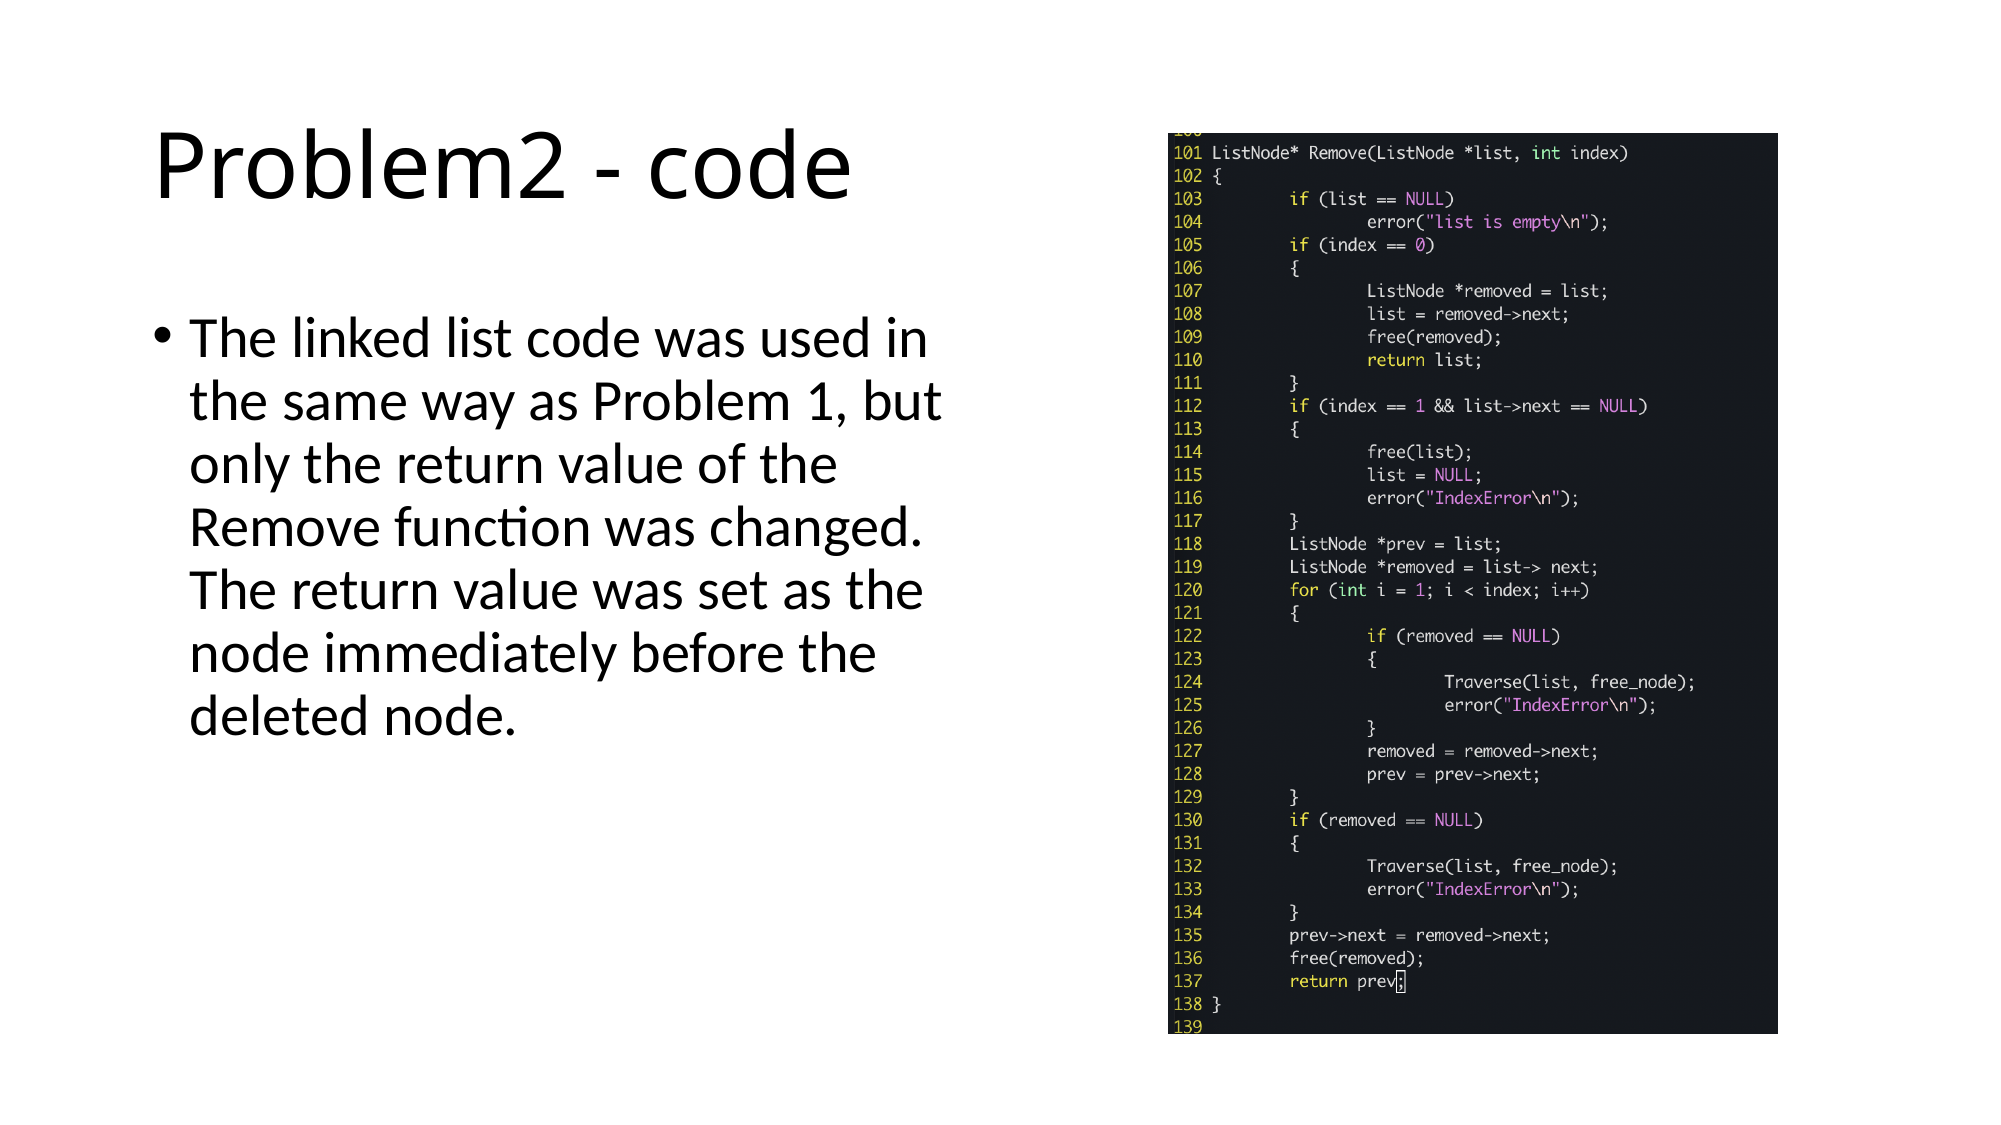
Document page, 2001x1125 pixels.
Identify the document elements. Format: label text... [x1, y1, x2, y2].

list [1168, 133, 1778, 1034]
list The linked list code was used in the same way as Problem 1, but only the return value of the Remove function was changed. The return value was set as the node immediately before the deleted node. [137, 299, 988, 1014]
title Problem2 - code [137, 59, 1863, 278]
